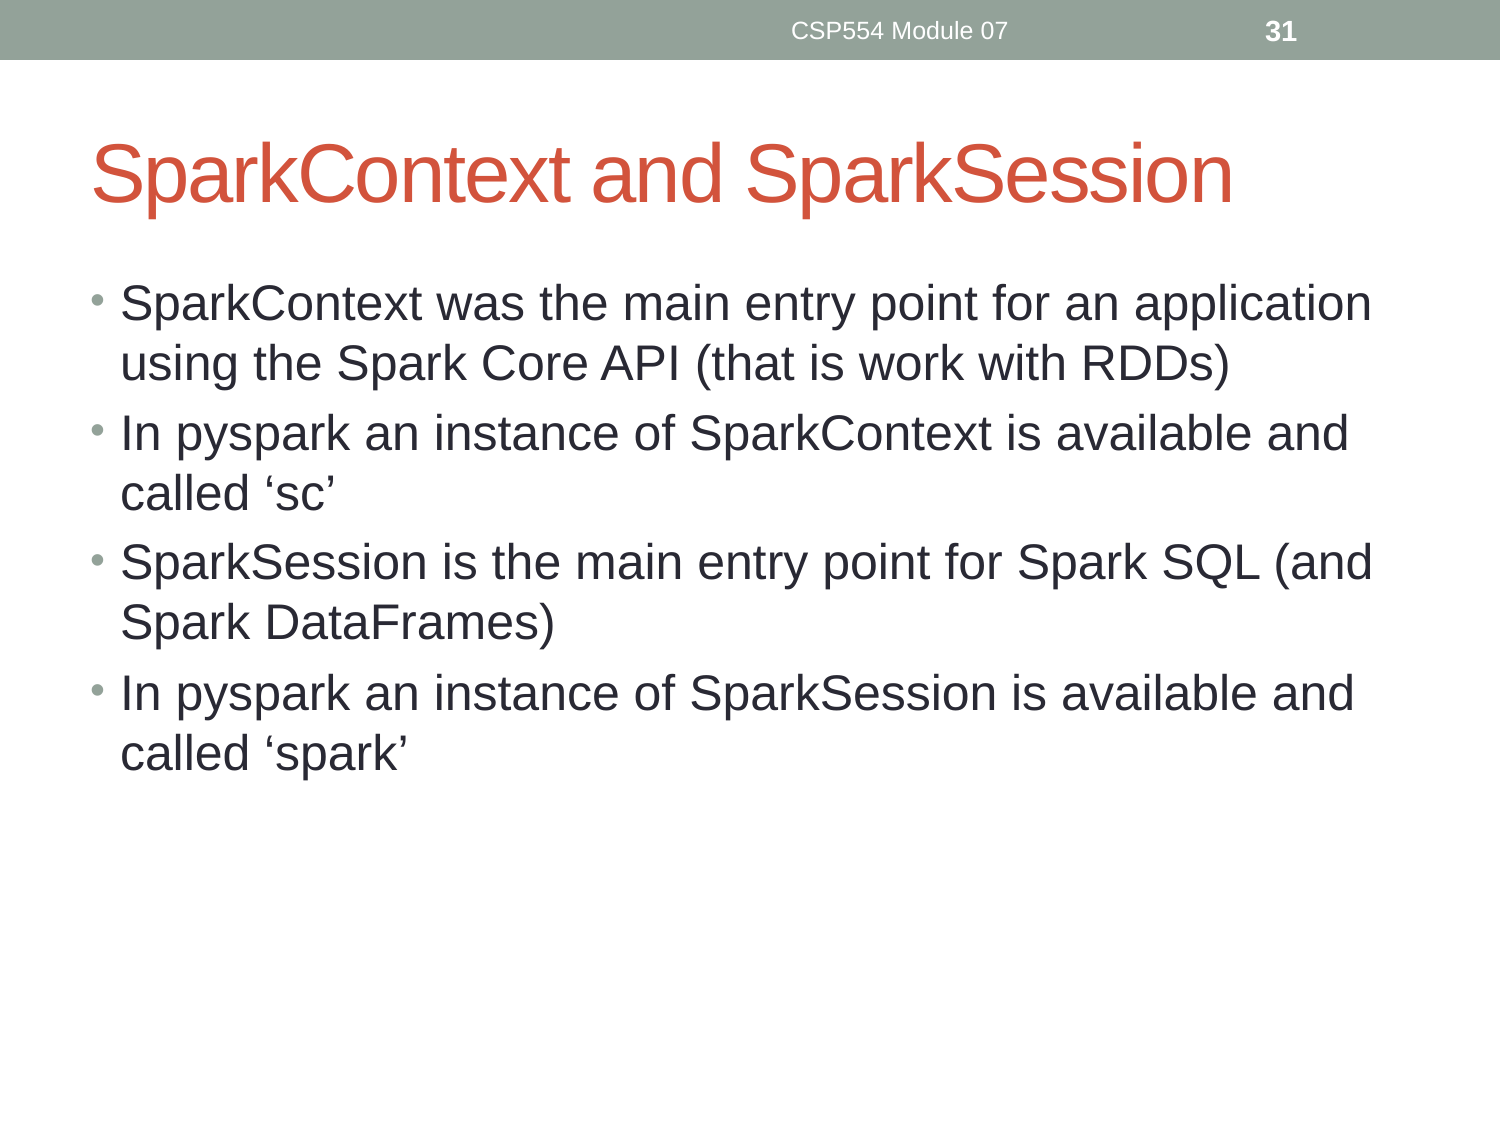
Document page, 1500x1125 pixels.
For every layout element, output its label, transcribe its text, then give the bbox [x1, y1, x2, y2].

slide_number 31 [1250, 3, 1425, 57]
title SparkContext and SparkSession [75, 87, 1425, 250]
footer CSP554 Module 07 [562, 3, 1238, 57]
list SparkContext was the main entry point for an application using the Spark Core API (that is work with RDDs) In pyspark an instance of SparkContext is available and called ‘sc’ SparkSession is the main entry point for Spark SQL (and Spark DataFrames) In pyspark an instance of SparkSession is available and called ‘spark’ [75, 262, 1425, 1063]
